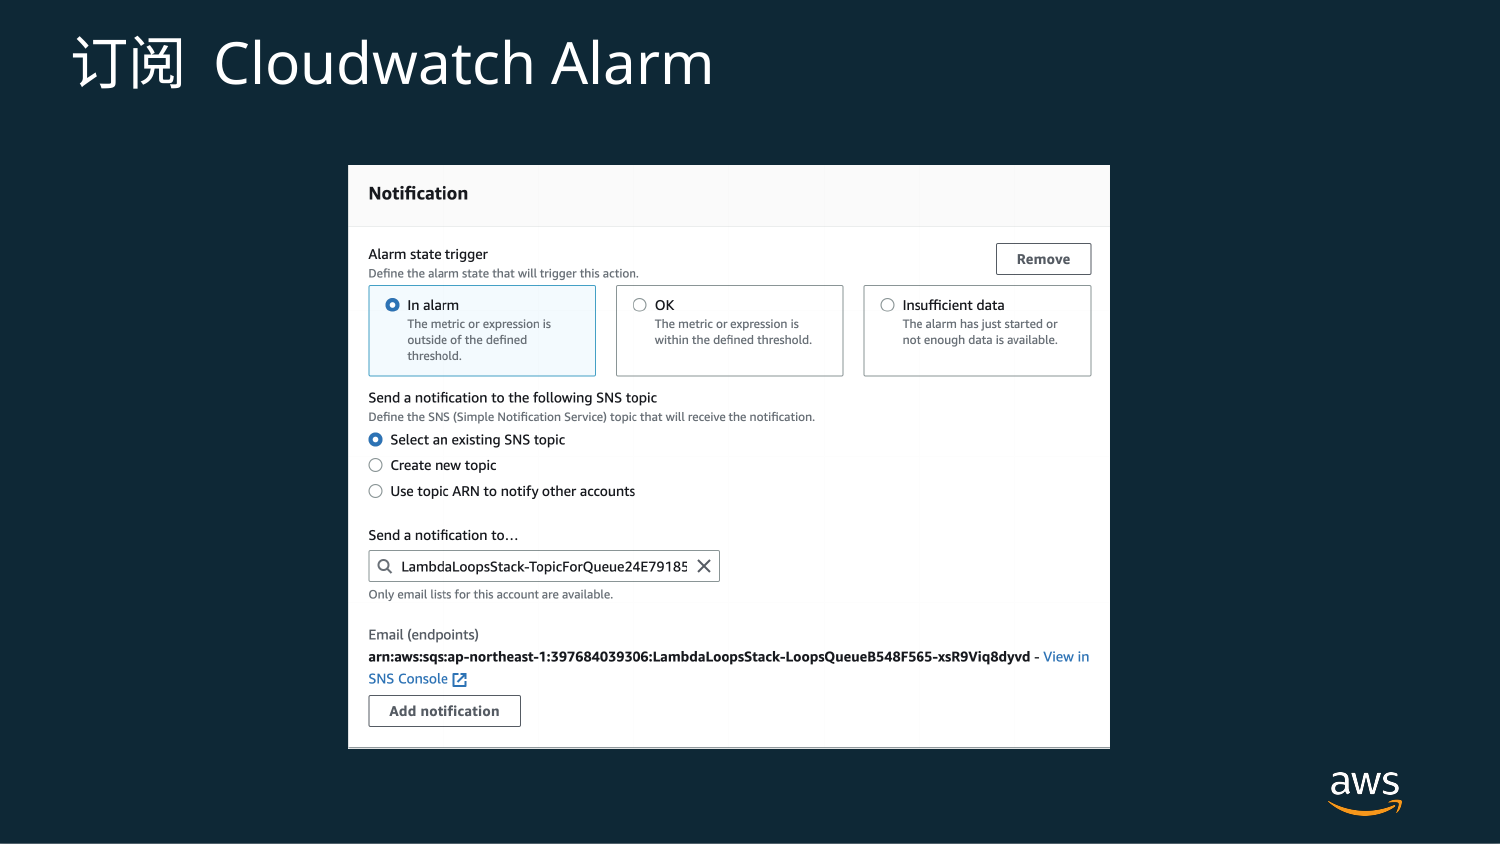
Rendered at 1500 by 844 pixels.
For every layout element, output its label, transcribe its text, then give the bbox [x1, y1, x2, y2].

title 订阅 Cloudwatch Alarm [55, 18, 1402, 109]
picture [1328, 772, 1402, 816]
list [347, 165, 1110, 749]
